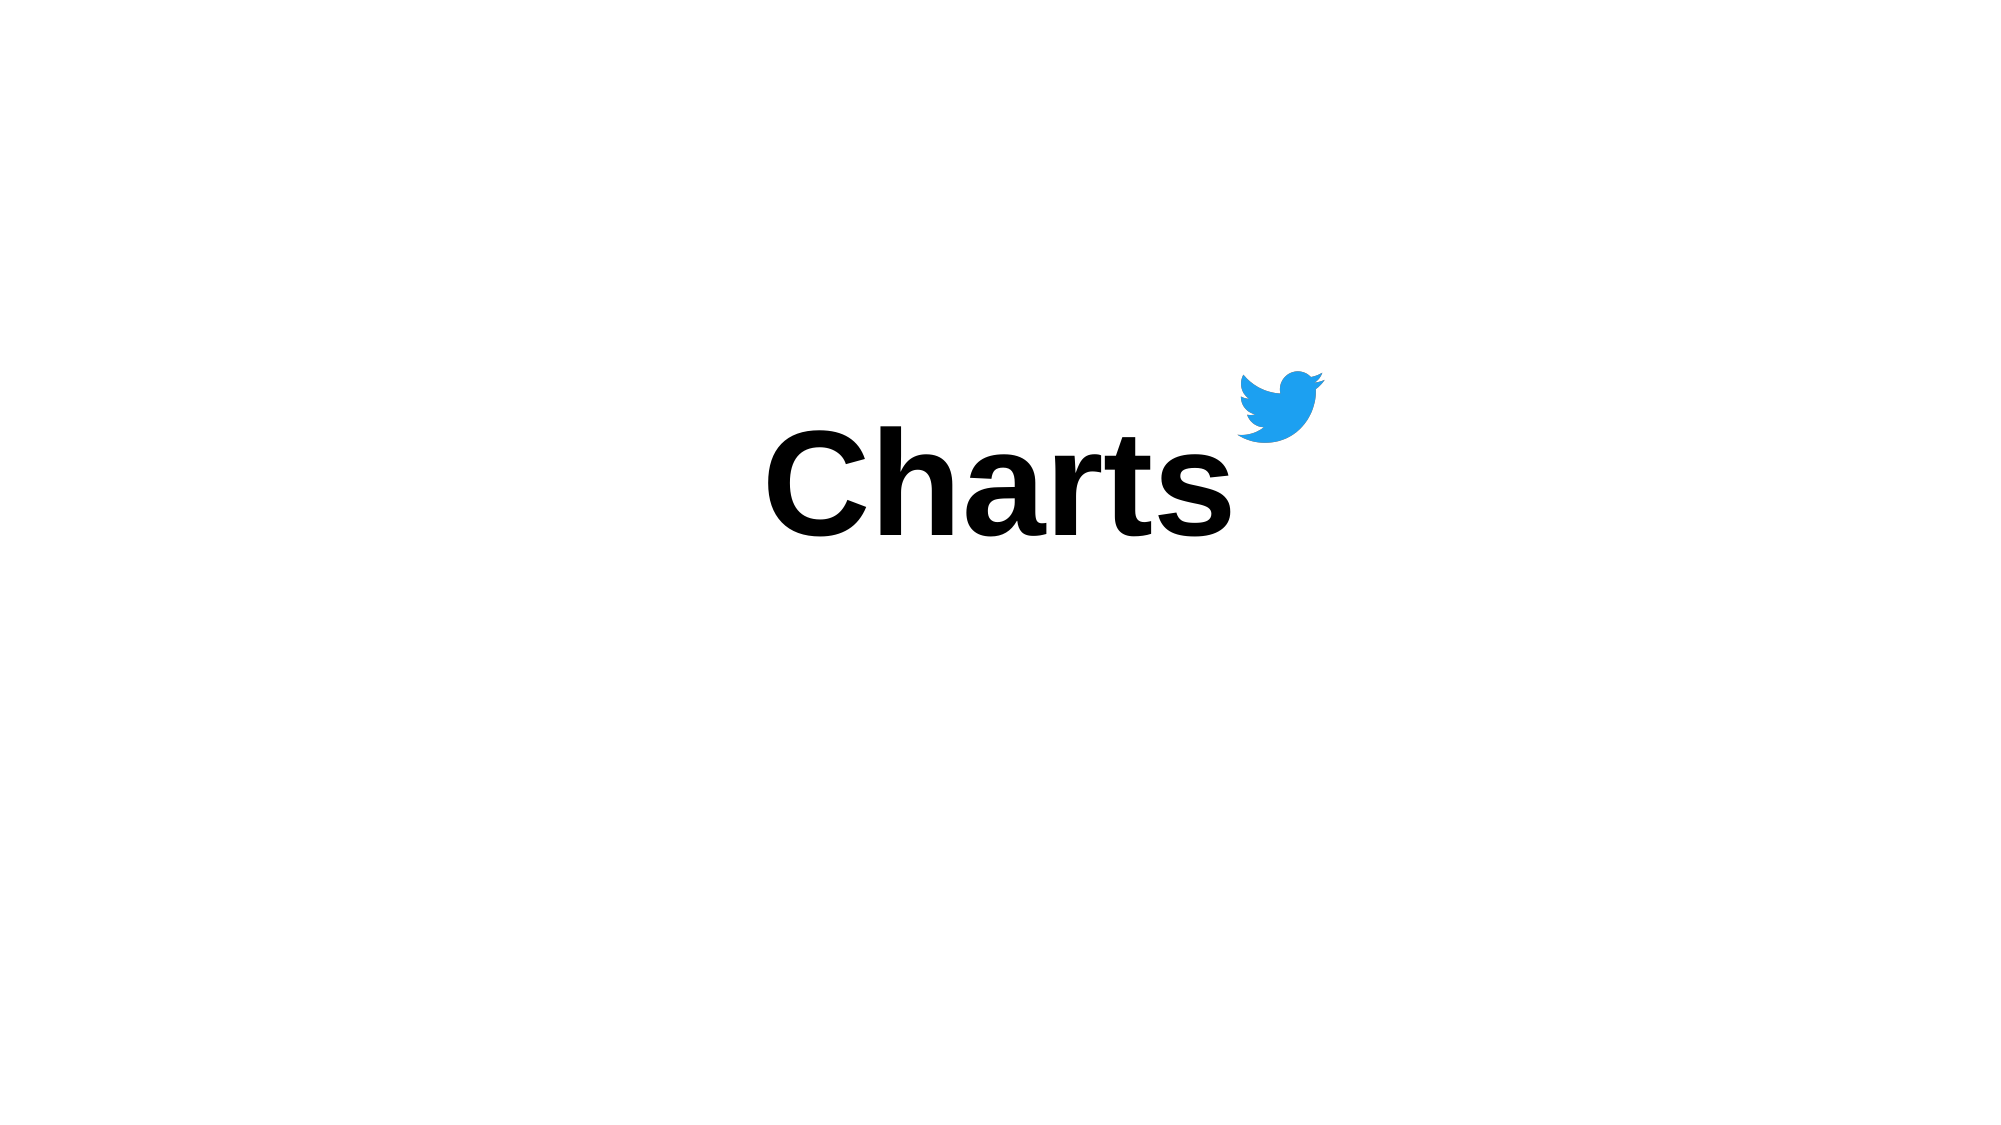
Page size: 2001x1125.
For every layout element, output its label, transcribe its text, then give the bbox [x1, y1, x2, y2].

picture [1237, 371, 1325, 443]
title Charts [249, 184, 1750, 576]
